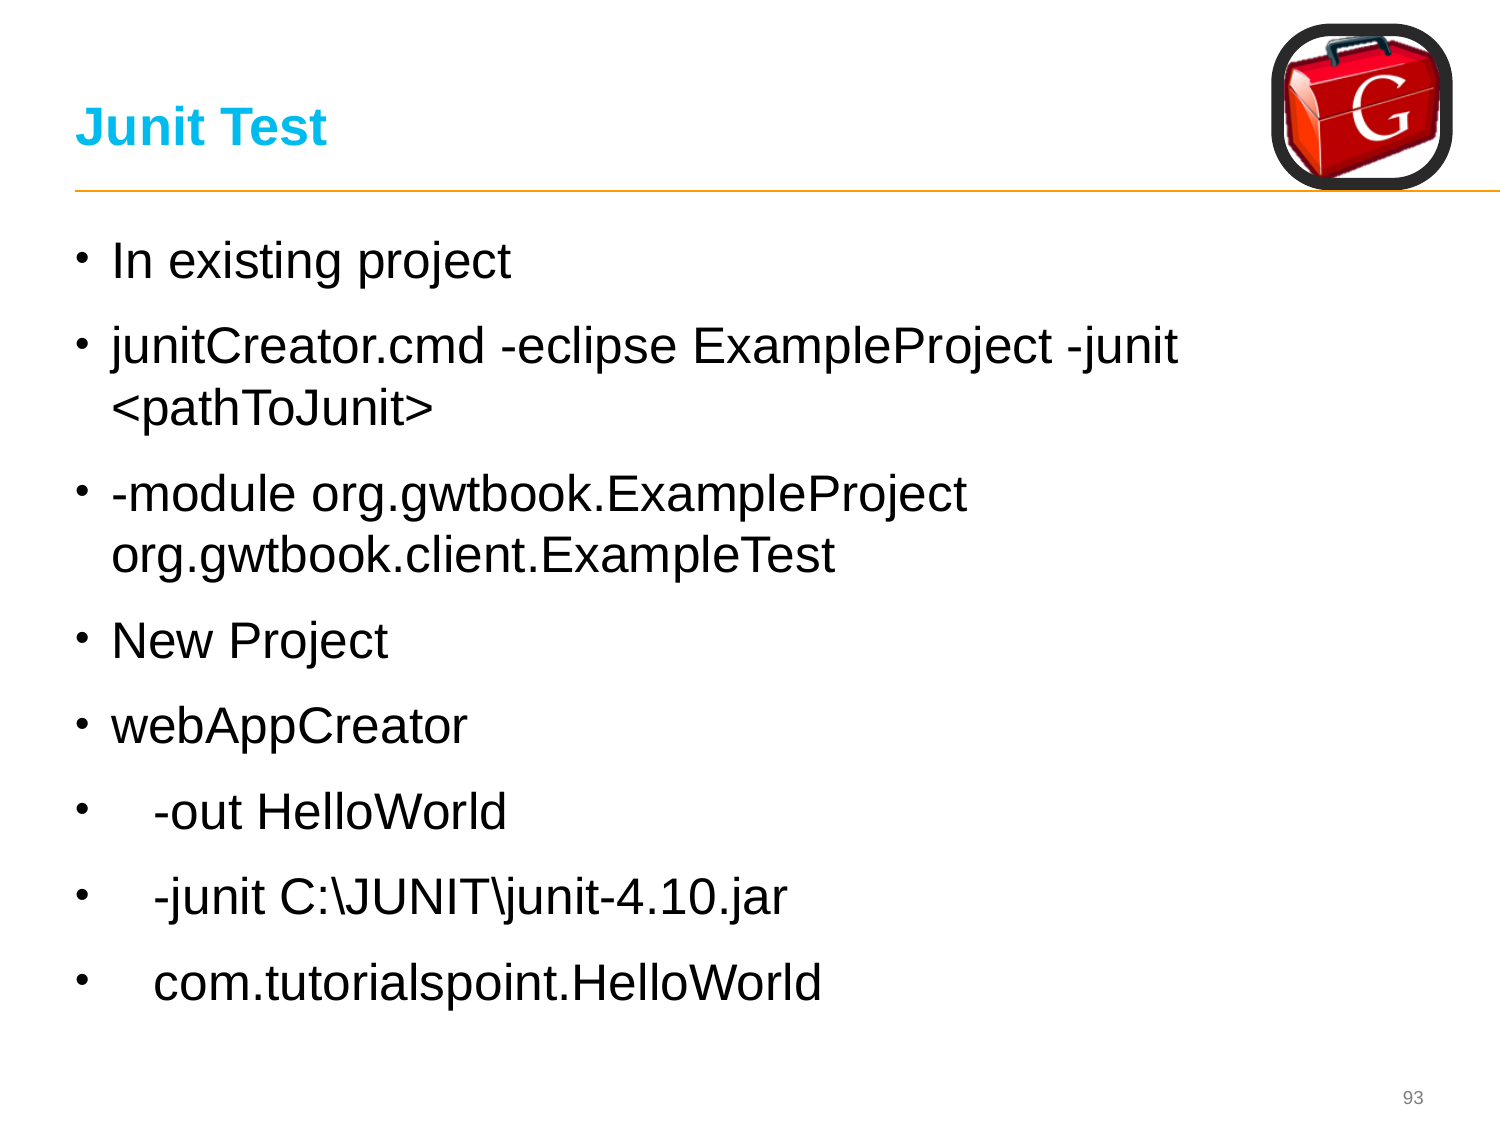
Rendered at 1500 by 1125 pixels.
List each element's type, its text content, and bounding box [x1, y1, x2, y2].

list In existing project junitCreator.cmd -eclipse ExampleProject -junit <pathToJunit> -module org.gwtbook.ExampleProject org.gwtbook.client.ExampleTest New Project webAppCreator -out HelloWorld -junit C:\JUNIT\junit-4.10.jar com.tutorialspoint.HelloWorld [75, 226, 1425, 1018]
title Junit Test [75, 27, 1422, 157]
picture [1293, 47, 1440, 177]
